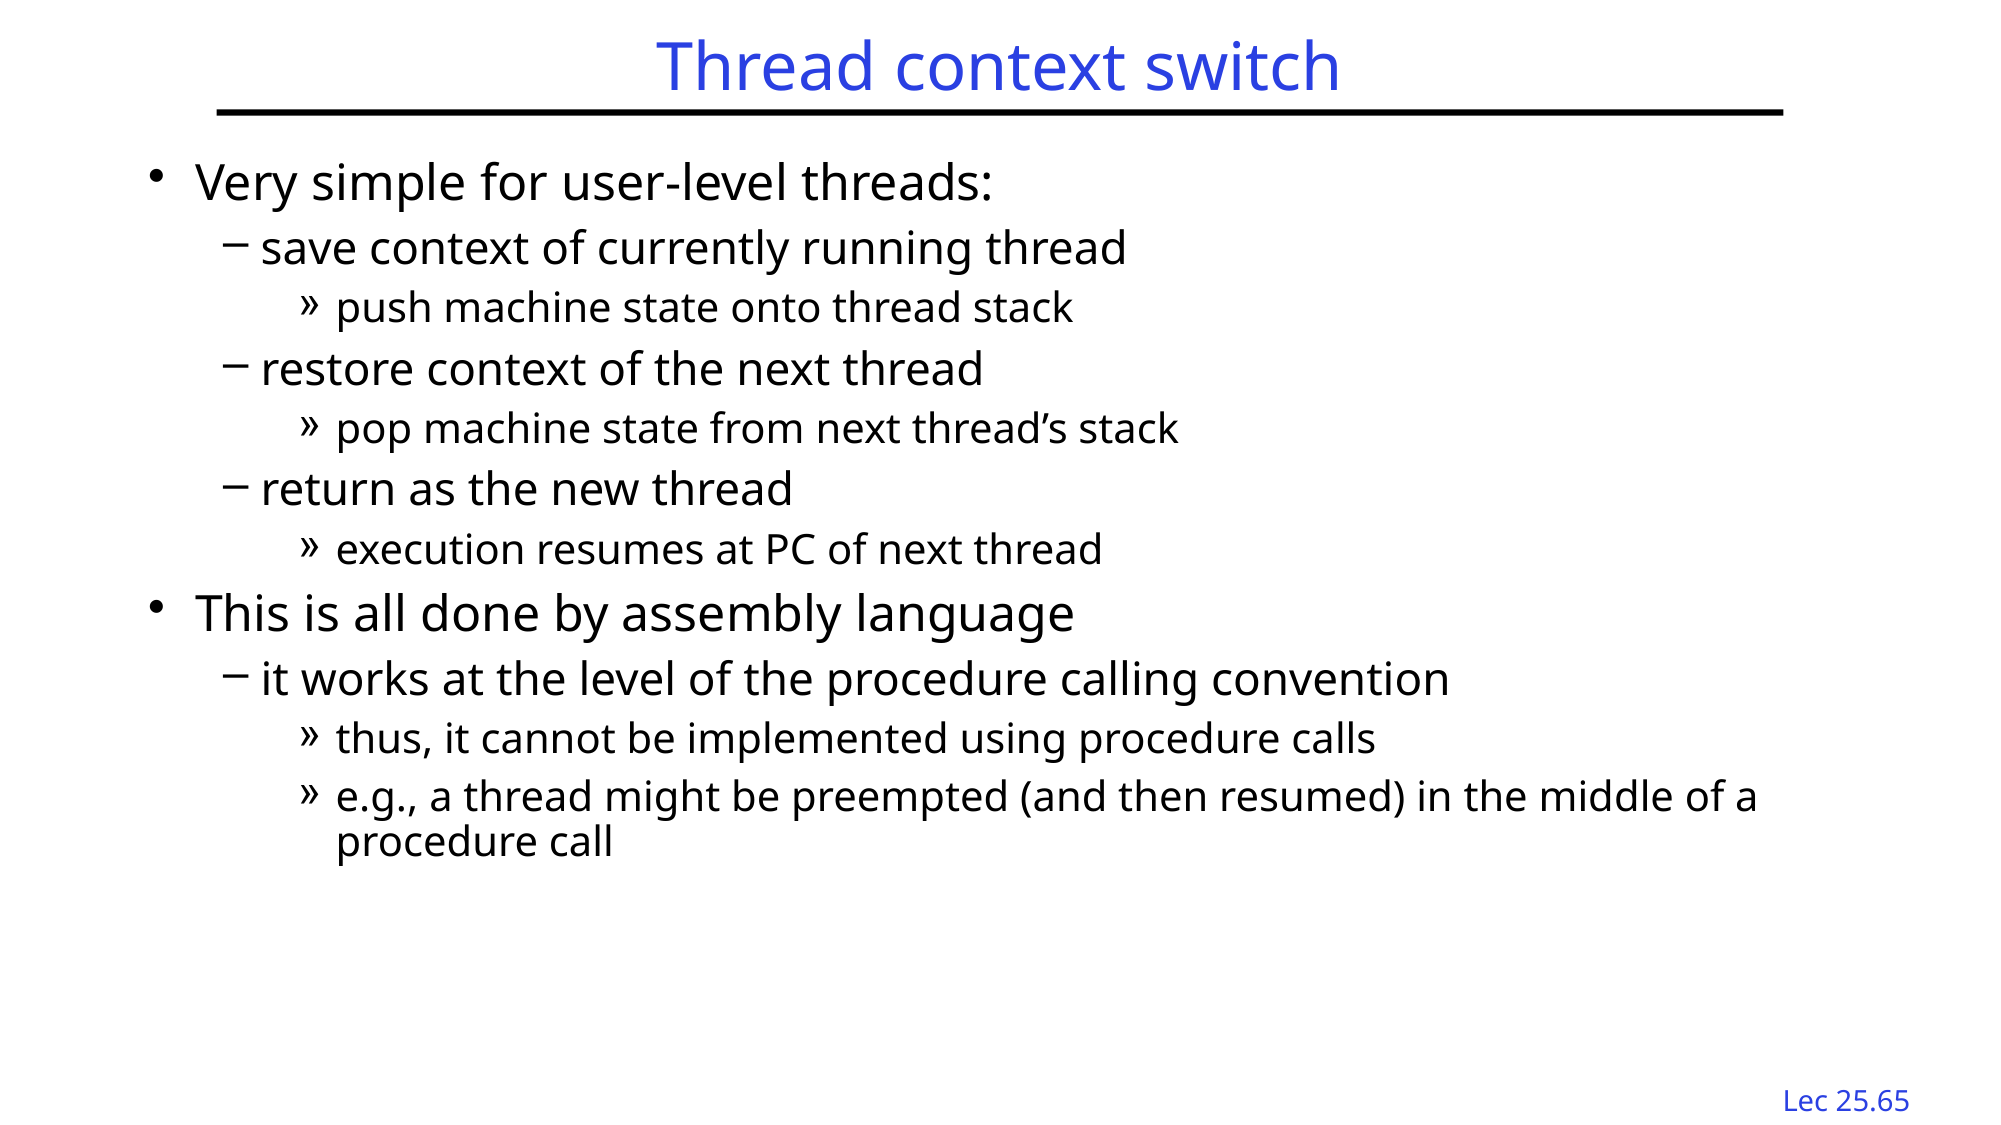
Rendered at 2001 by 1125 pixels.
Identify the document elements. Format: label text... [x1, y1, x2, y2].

title Thread context switch [216, 24, 1784, 113]
list Very simple for user-level threads: save context of currently running thread push machine state onto thread stack restore context of the next thread pop machine state from next thread’s stack return as the new thread execution resumes at PC of next thread This is all done by assembly language it works at the level of the procedure calling convention thus, it cannot be implemented using procedure calls e.g., a thread might be preempted (and then resumed) in the middle of a procedure call [133, 149, 1867, 988]
